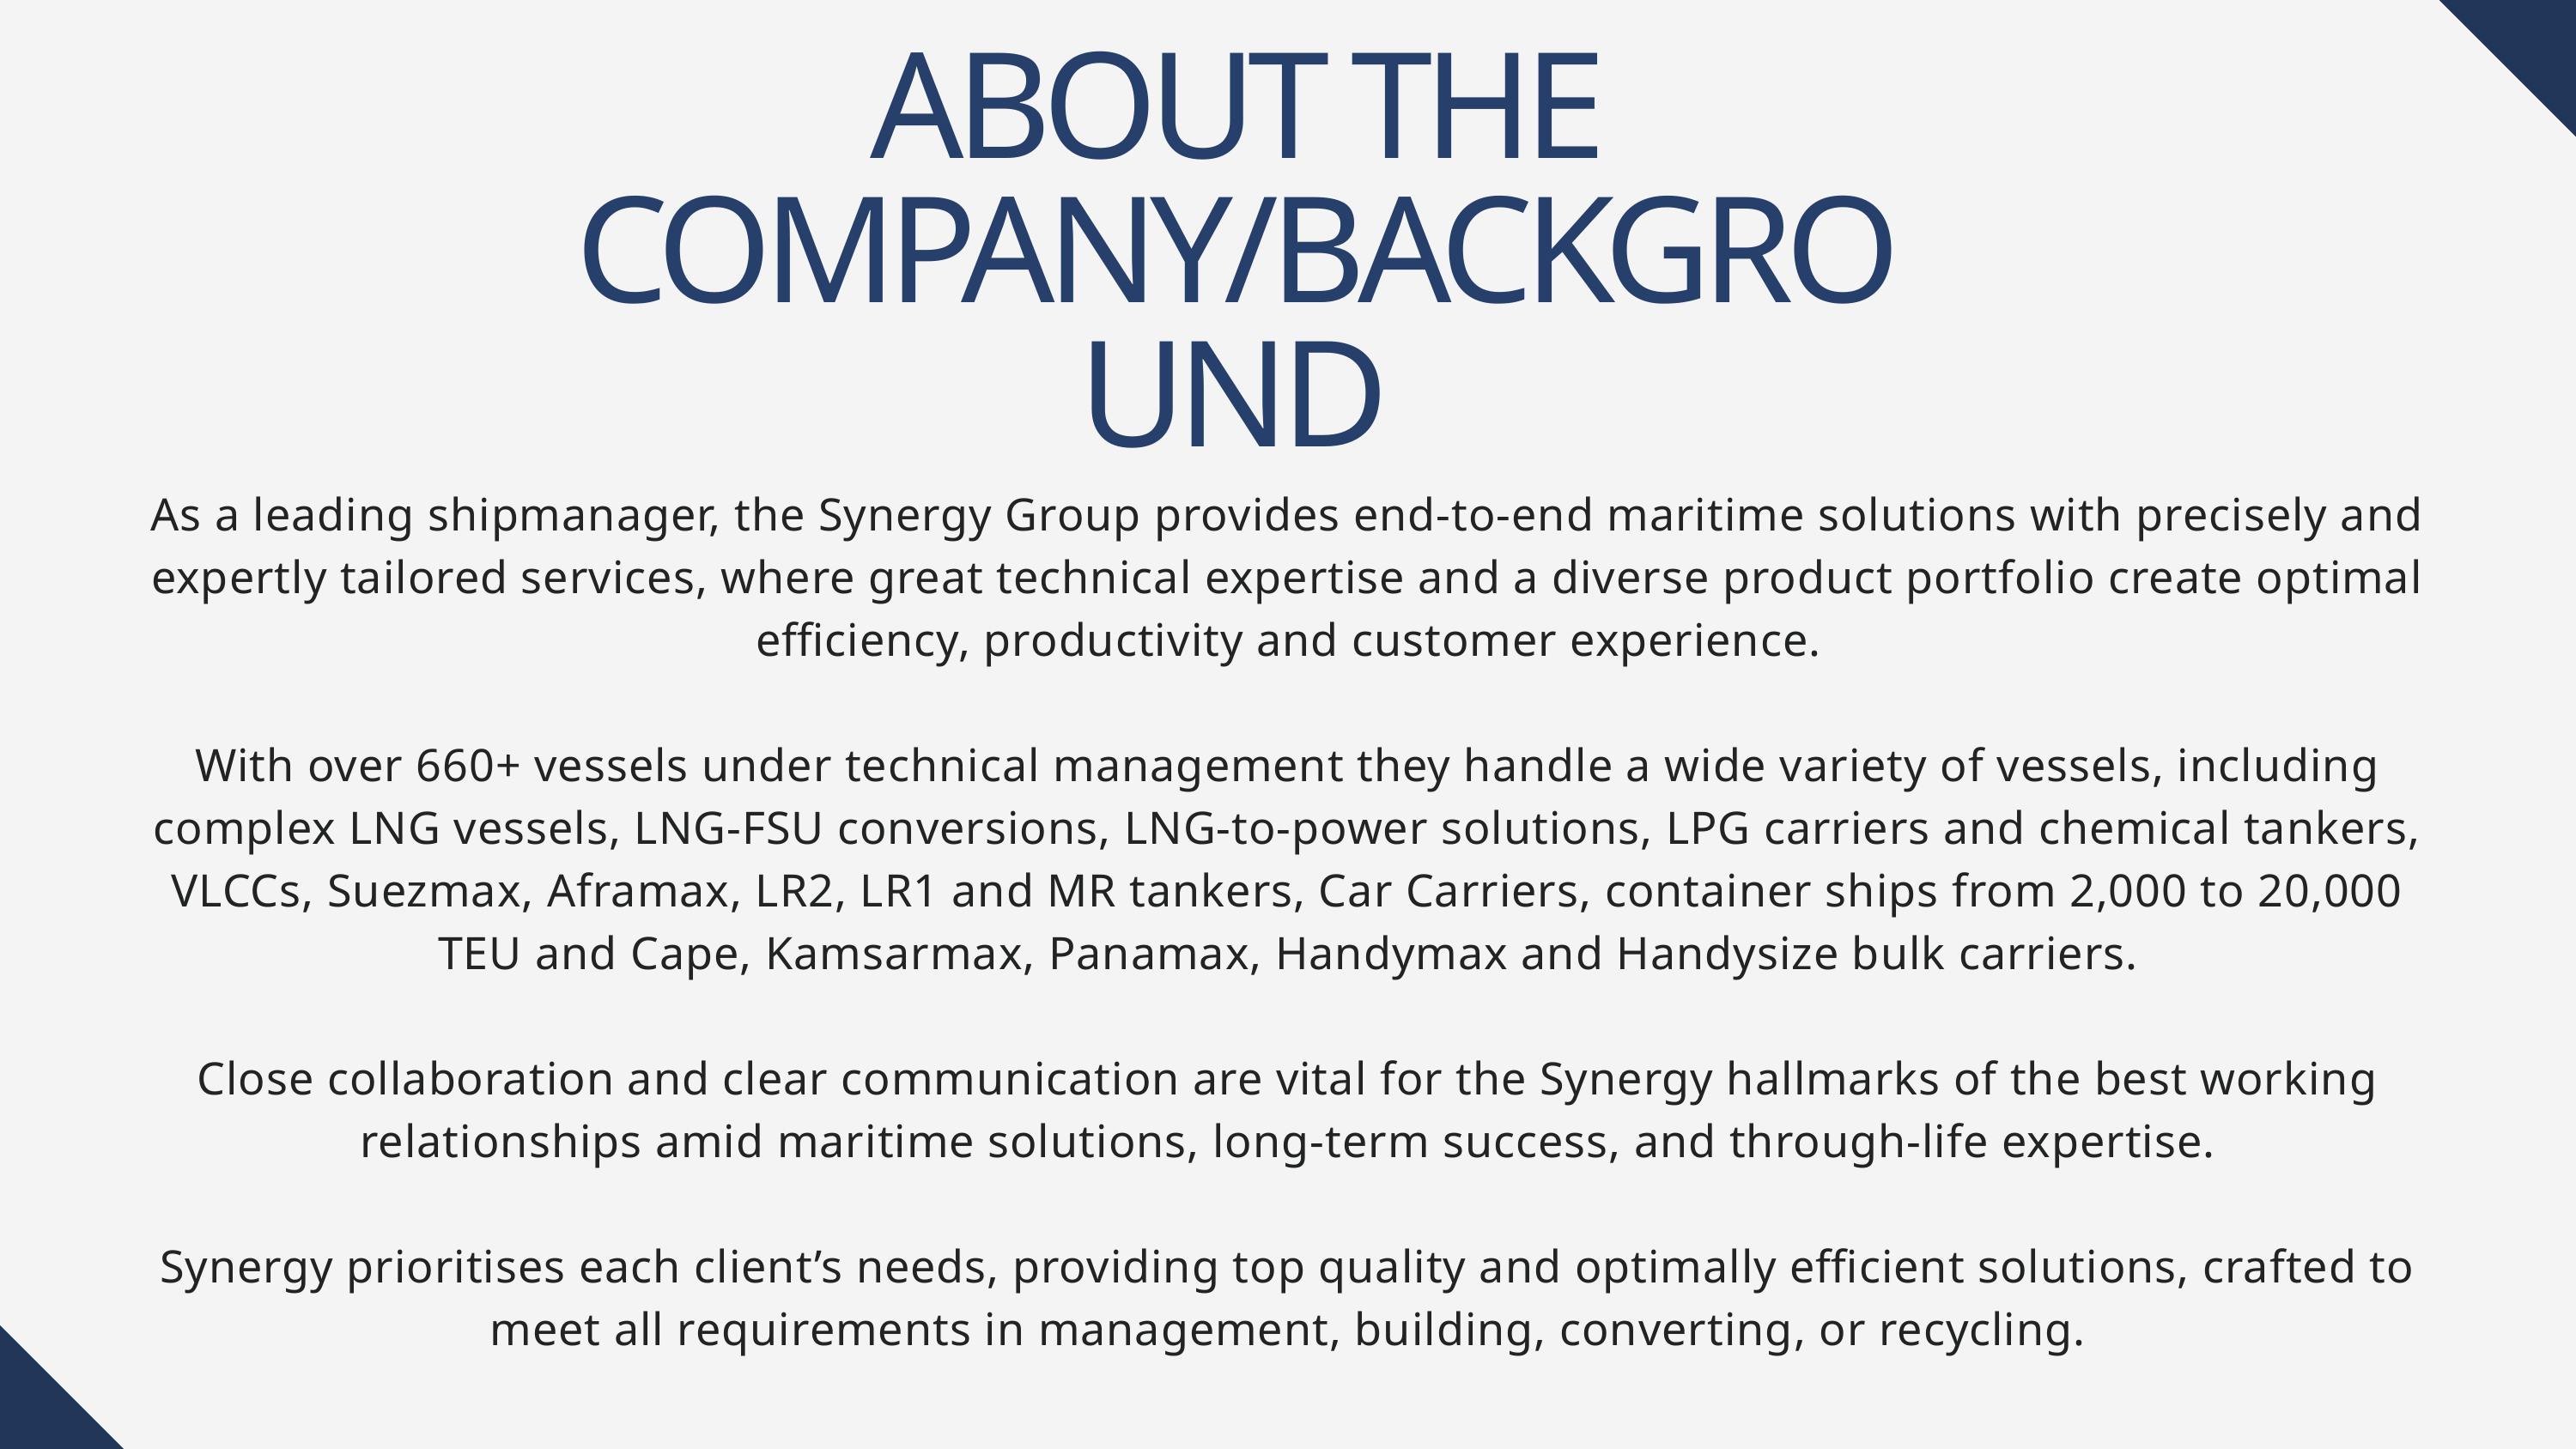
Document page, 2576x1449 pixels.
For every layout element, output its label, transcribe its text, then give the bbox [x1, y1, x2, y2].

text_box [0, 1325, 125, 1449]
text_box As a leading shipmanager, the Synergy Group provides end-to-end maritime solutions with precisely and expertly tailored services, where great technical expertise and a diverse product portfolio create optimal efficiency, productivity and customer experience. With over 660+ vessels under technical management they handle a wide variety of vessels, including complex LNG vessels, LNG-FSU conversions, LNG-to-power solutions, LPG carriers and chemical tankers, VLCCs, Suezmax, Aframax, LR2, LR1 and MR tankers, Car Carriers, container ships from 2,000 to 20,000 TEU and Cape, Kamsarmax, Panamax, Handymax and Handysize bulk carriers. Close collaboration and clear communication are vital for the Synergy hallmarks of the best working relationships amid maritime solutions, long-term success, and through-life expertise. Synergy prioritises each client’s needs, providing top quality and optimally efficient solutions, crafted to meet all requirements in management, building, converting, or recycling. [146, 477, 2433, 1449]
text_box [2439, 0, 2576, 137]
text_box ABOUT THE COMPANY/BACKGROUND [568, 43, 1899, 477]
